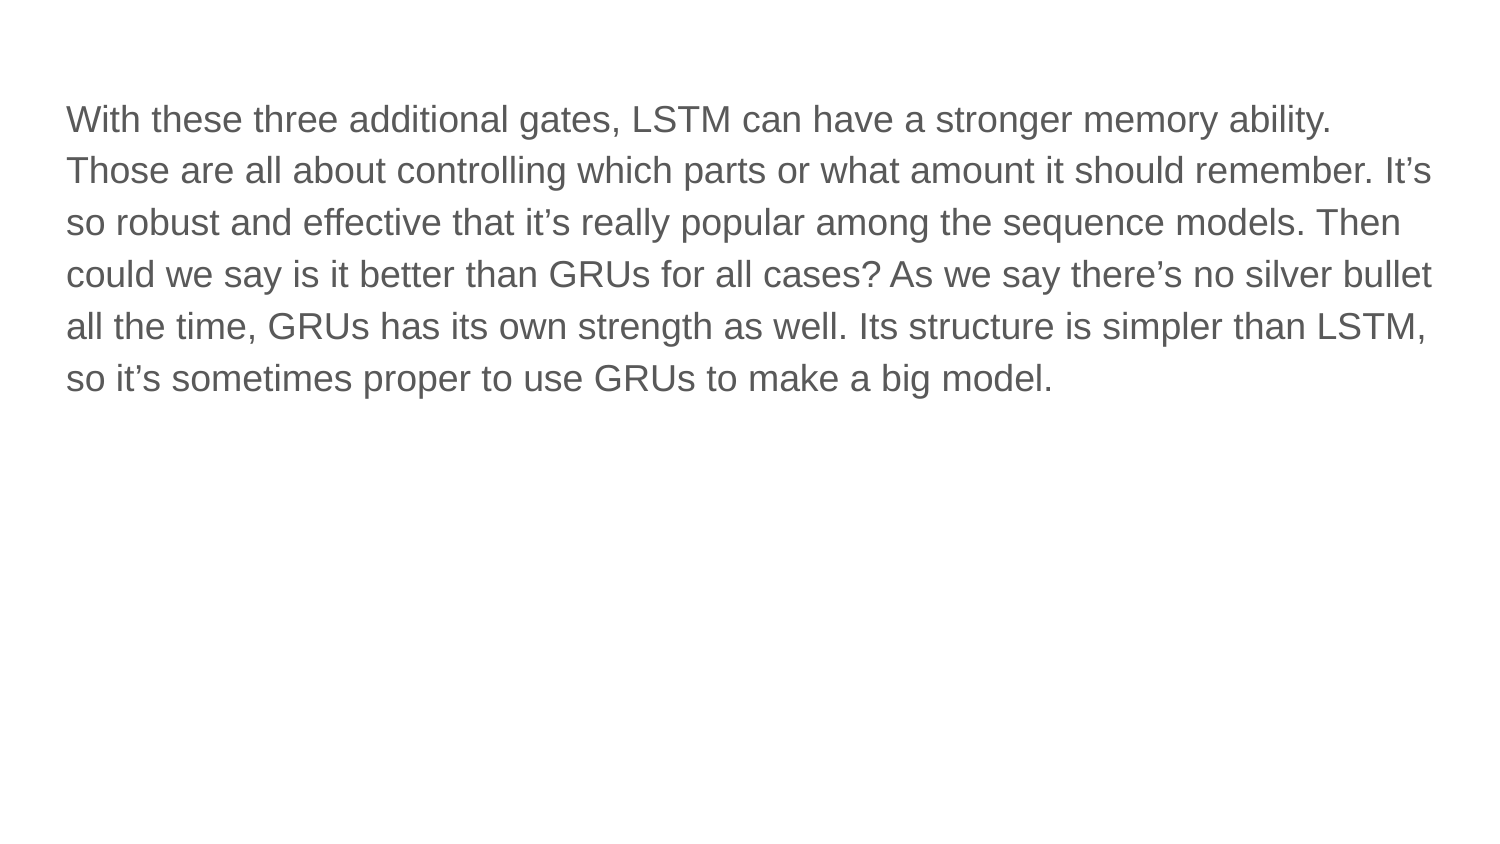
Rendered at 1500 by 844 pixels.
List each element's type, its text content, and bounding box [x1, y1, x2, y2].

list With these three additional gates, LSTM can have a stronger memory ability. Those are all about controlling which parts or what amount it should remember. It’s so robust and effective that it’s really popular among the sequence models. Then could we say is it better than GRUs for all cases? As we say there’s no silver bullet all the time, GRUs has its own strength as well. Its structure is simpler than LSTM, so it’s sometimes proper to use GRUs to make a big model. [51, 73, 1449, 634]
